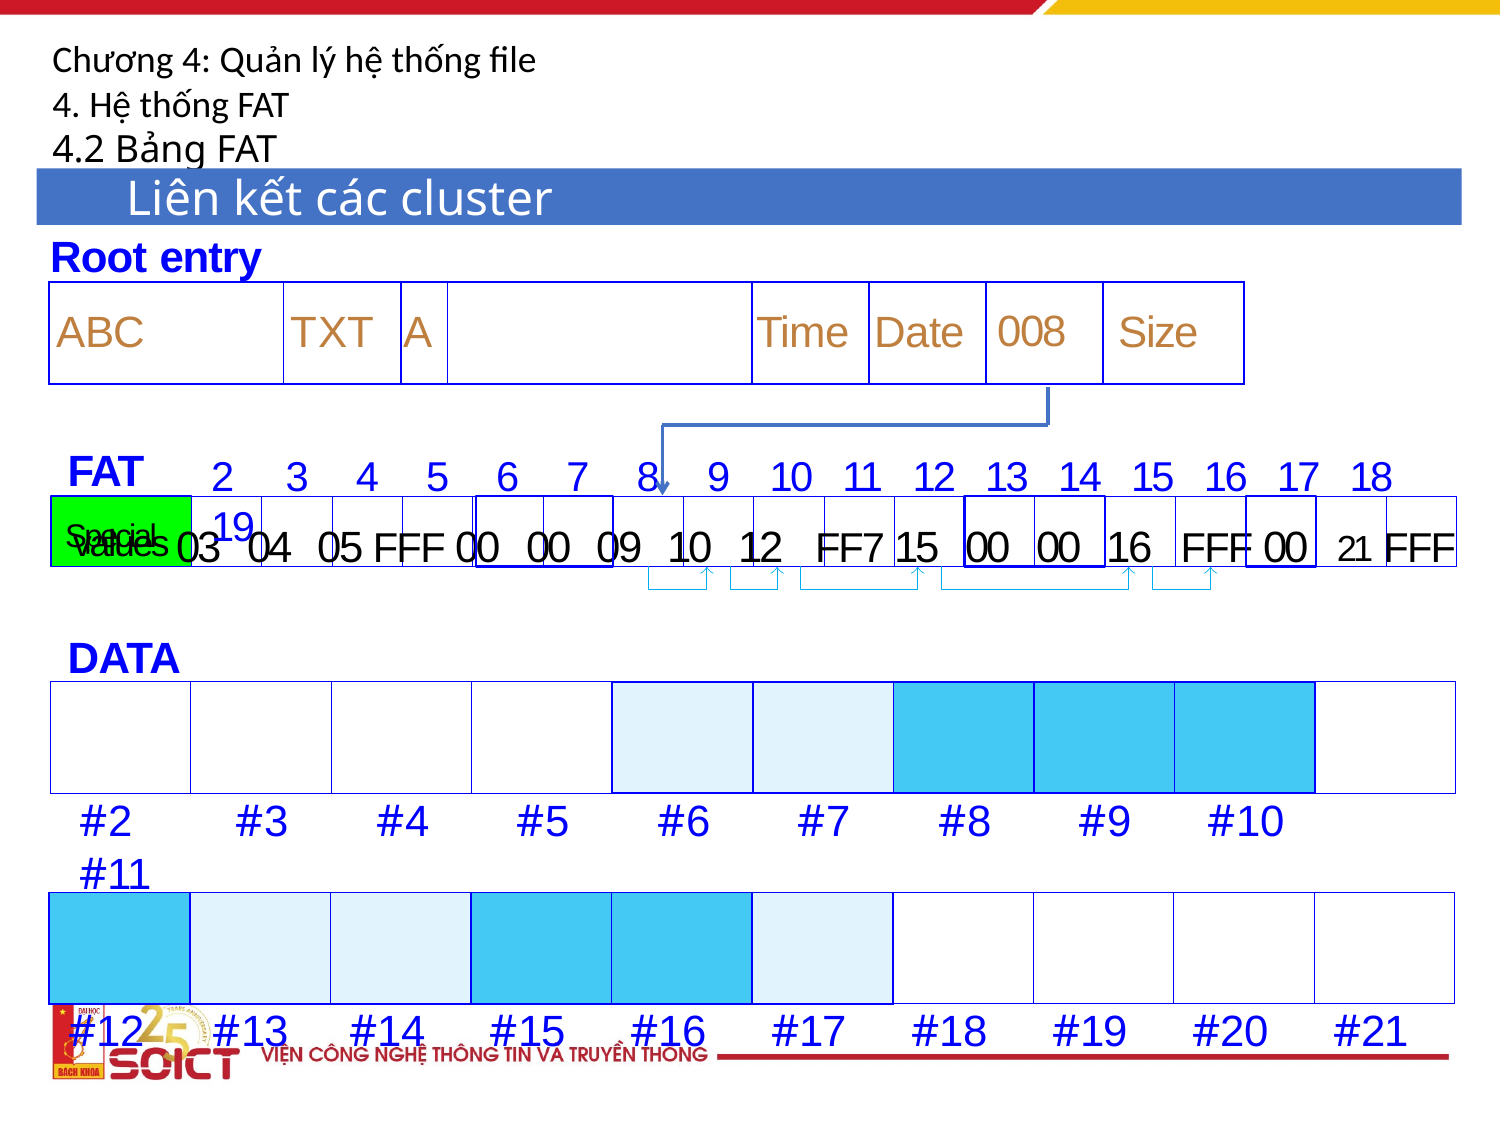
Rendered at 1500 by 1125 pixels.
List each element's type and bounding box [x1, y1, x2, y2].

table_header [191, 682, 331, 793]
table_header [987, 283, 1102, 383]
text_box [64, 1007, 296, 1055]
text_box [36, 27, 1472, 282]
text_box [1329, 1007, 1420, 1055]
table_header [894, 893, 1033, 1003]
table_header [332, 682, 471, 793]
table_header [50, 893, 189, 1003]
picture [0, 0, 1500, 1125]
table_header [1315, 893, 1454, 1003]
text_box [626, 1007, 718, 1055]
text_box [766, 1007, 858, 1055]
text_box [345, 1007, 437, 1055]
table_header [472, 682, 611, 793]
table_header [1104, 283, 1243, 383]
table_header [612, 893, 751, 1003]
text_box [907, 1007, 999, 1055]
text_box [1047, 1007, 1139, 1055]
table_header [448, 283, 751, 383]
table_header [284, 283, 400, 383]
table_header [754, 683, 893, 792]
text_box [1188, 1007, 1280, 1055]
table_header [331, 893, 470, 1003]
table_header [870, 283, 985, 383]
table_header [50, 283, 283, 383]
table_header [472, 893, 611, 1003]
table_header [51, 682, 190, 793]
table_header [402, 283, 447, 383]
text_box [63, 626, 1420, 681]
text_box [50, 387, 1488, 590]
text_box [485, 1007, 577, 1055]
table_header [1035, 683, 1174, 792]
table_header [1034, 893, 1173, 1003]
table_header [753, 893, 892, 1003]
table_header [1174, 893, 1314, 1003]
table_header [894, 683, 1033, 792]
text_box [63, 794, 1420, 892]
table_header [613, 683, 752, 792]
table_header [1175, 683, 1314, 792]
table_header [753, 283, 868, 383]
table_header [191, 893, 330, 1003]
table_header [1316, 682, 1455, 793]
